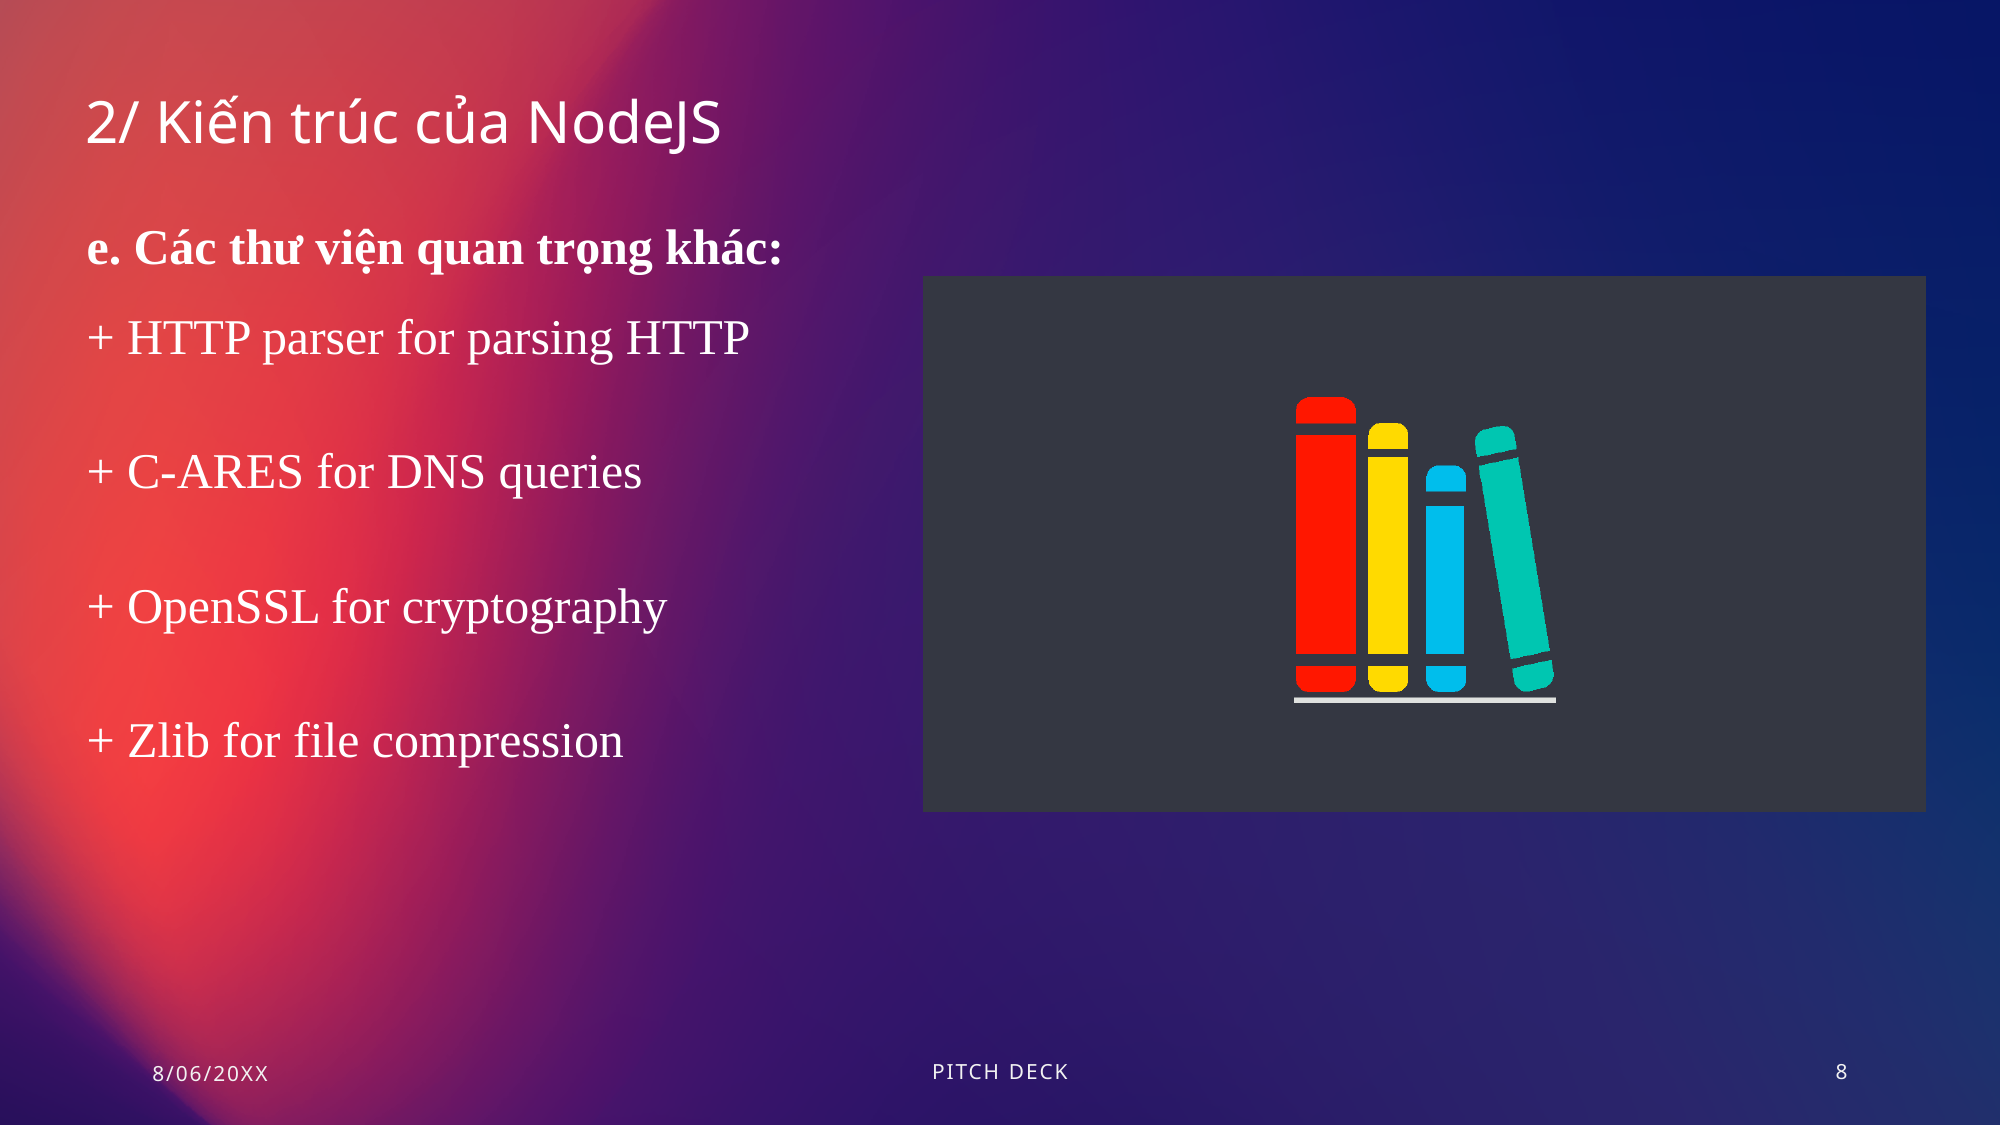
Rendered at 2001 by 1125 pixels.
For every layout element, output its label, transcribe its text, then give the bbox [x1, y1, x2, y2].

list e. Các thư viện quan trọng khác: + HTTP parser for parsing HTTP + C-ARES for DNS queries + OpenSSL for cryptography + Zlib for file compression [71, 177, 1926, 1021]
text_box 2/ Kiến trúc của NodeJS [70, 77, 738, 163]
picture [0, 0, 2000, 1125]
slide_number 8 [1412, 1042, 1863, 1103]
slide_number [137, 1042, 588, 1103]
footer PITCH DECK [662, 1042, 1338, 1103]
